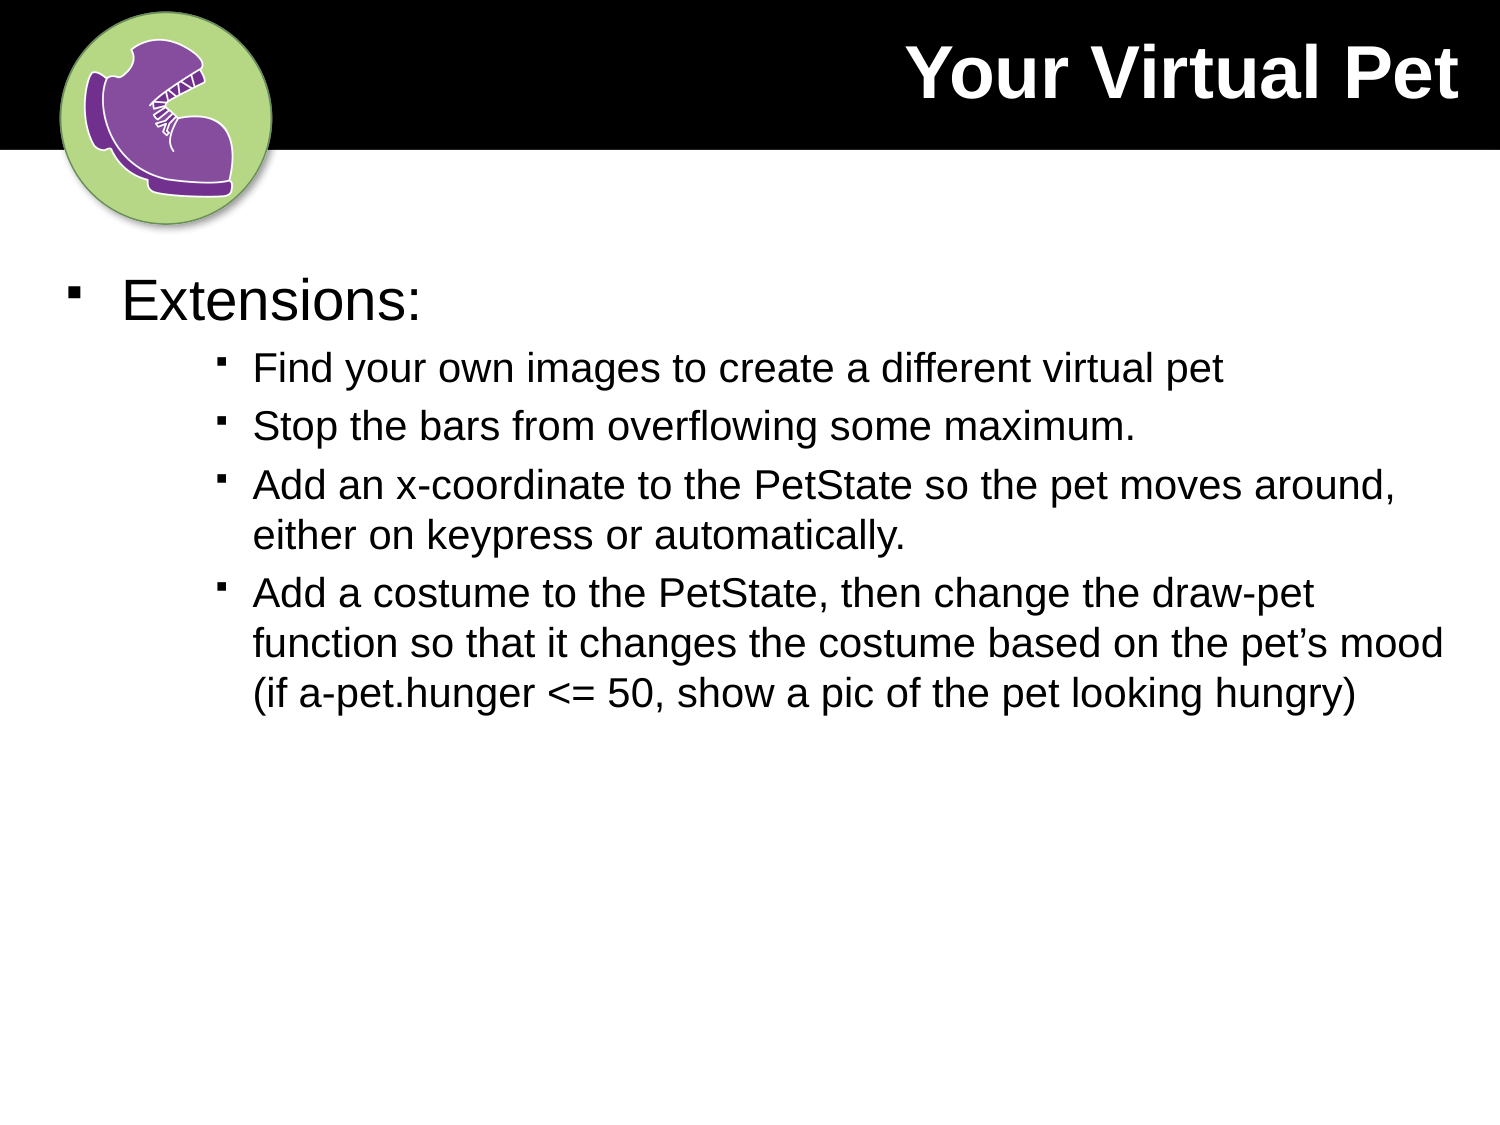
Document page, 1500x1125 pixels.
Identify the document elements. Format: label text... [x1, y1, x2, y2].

picture [50, 138, 288, 238]
title Your Virtual Pet [50, 0, 1475, 138]
list Extensions: Find your own images to create a different virtual pet Stop the bars from overflowing some maximum. Add an x-coordinate to the PetState so the pet moves around, either on keypress or automatically. Add a costume to the PetState, then change the draw-pet function so that it changes the costume based on the pet’s mood (if a-pet.hunger <= 50, show a pic of the pet looking hungry) [50, 254, 1475, 998]
